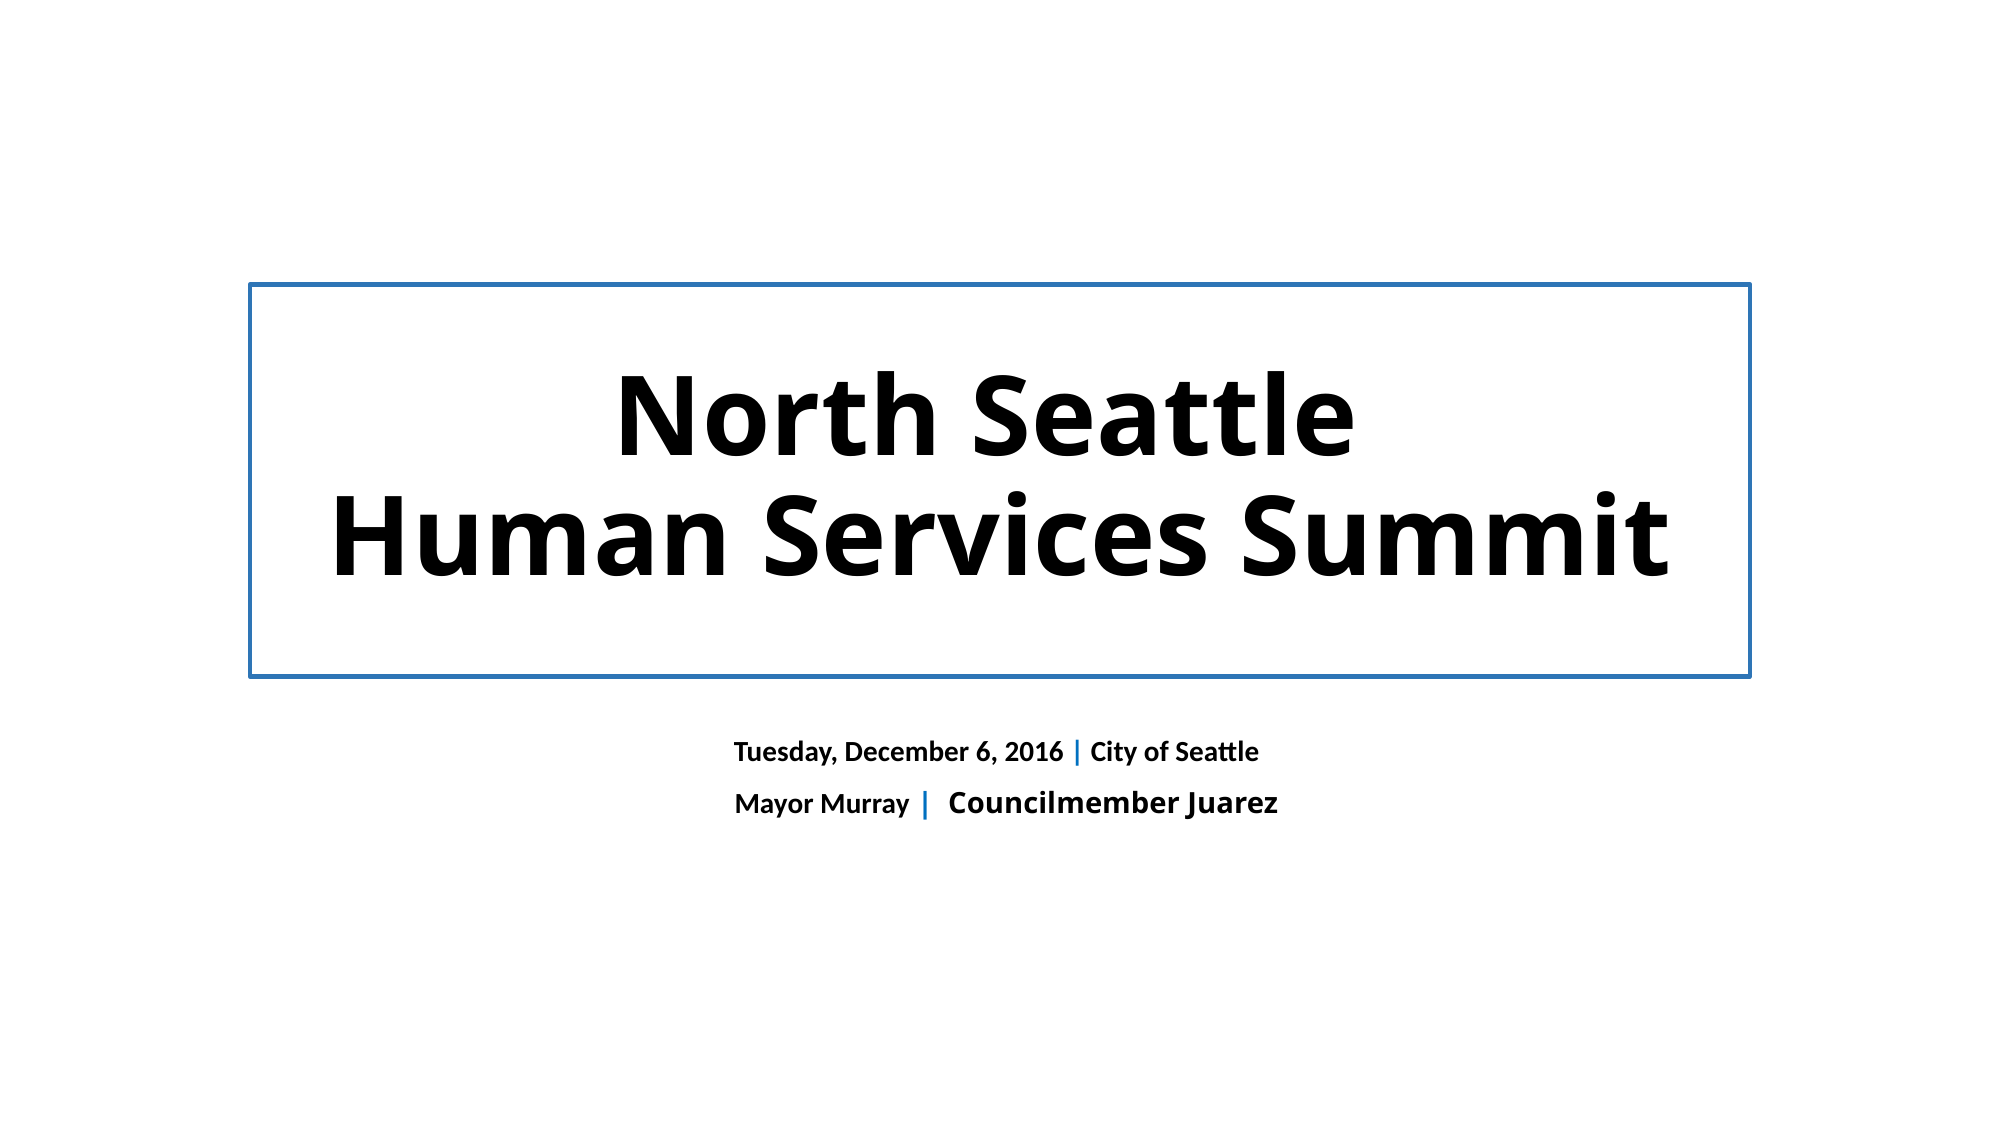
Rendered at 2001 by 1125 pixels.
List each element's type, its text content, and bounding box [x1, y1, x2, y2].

title North Seattle Human Services Summit [249, 284, 1750, 677]
subtitle Tuesday, December 6, 2016 | City of Seattle Mayor Murray | Councilmember Juarez [249, 728, 1750, 836]
